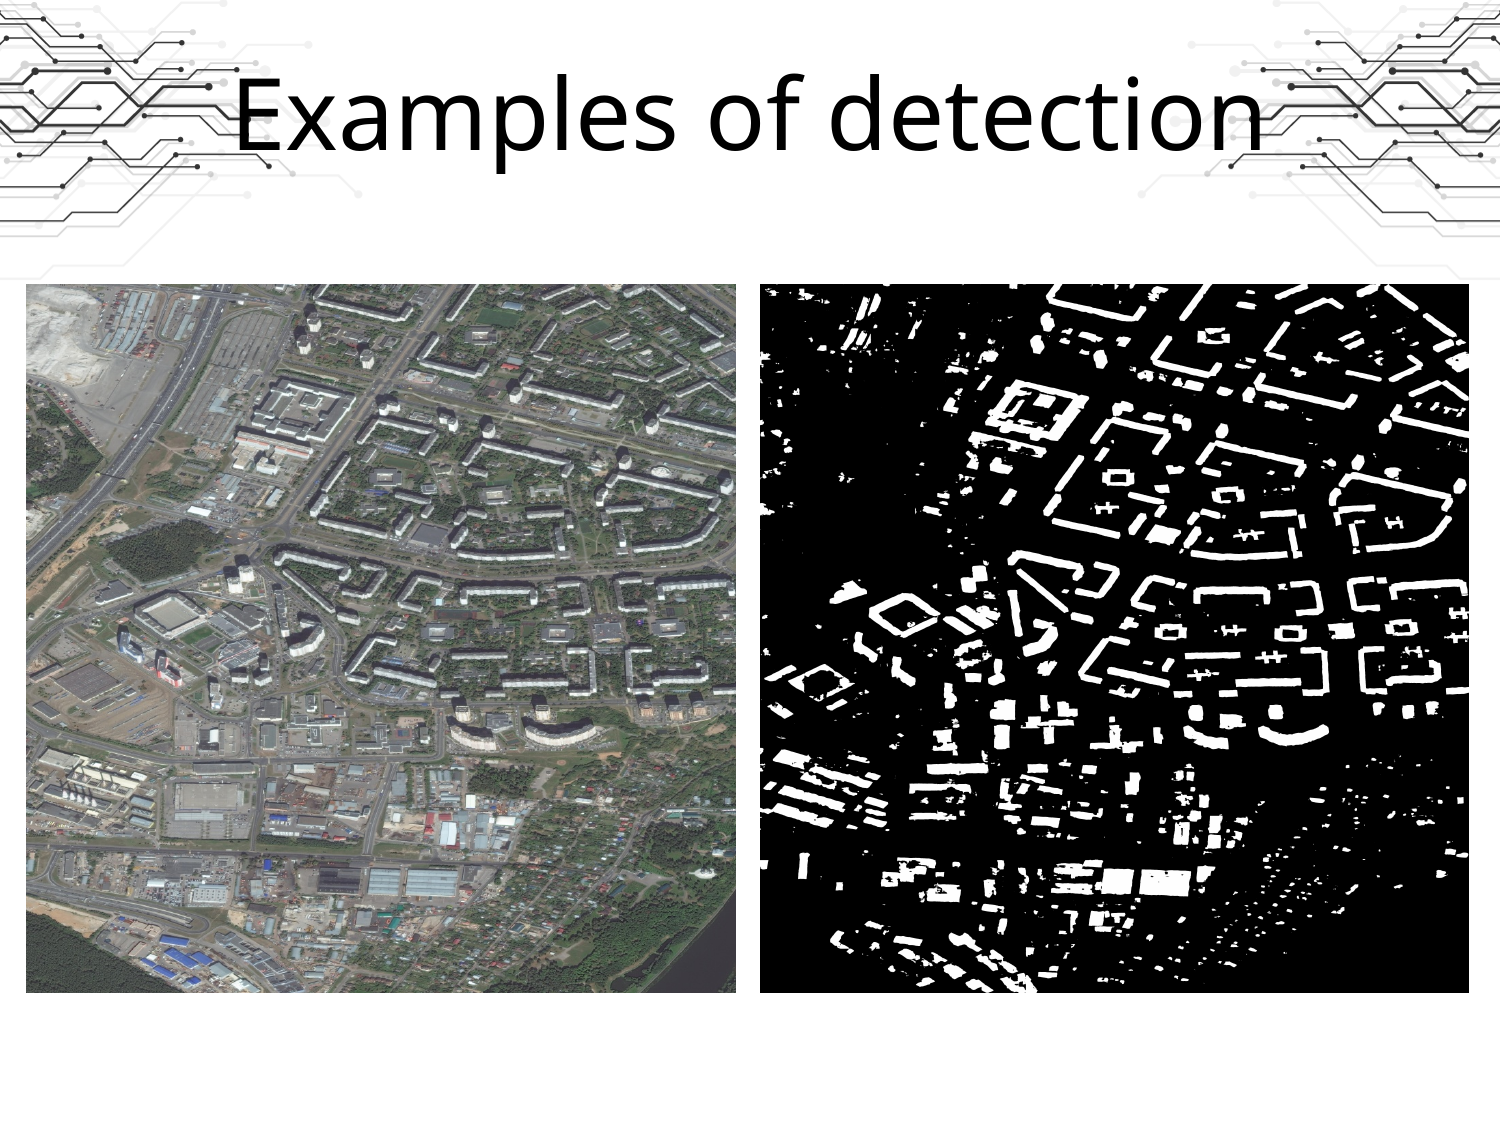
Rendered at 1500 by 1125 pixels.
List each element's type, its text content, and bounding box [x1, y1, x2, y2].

picture [0, 236, 1500, 1125]
title Examples of detection [0, 0, 1500, 236]
